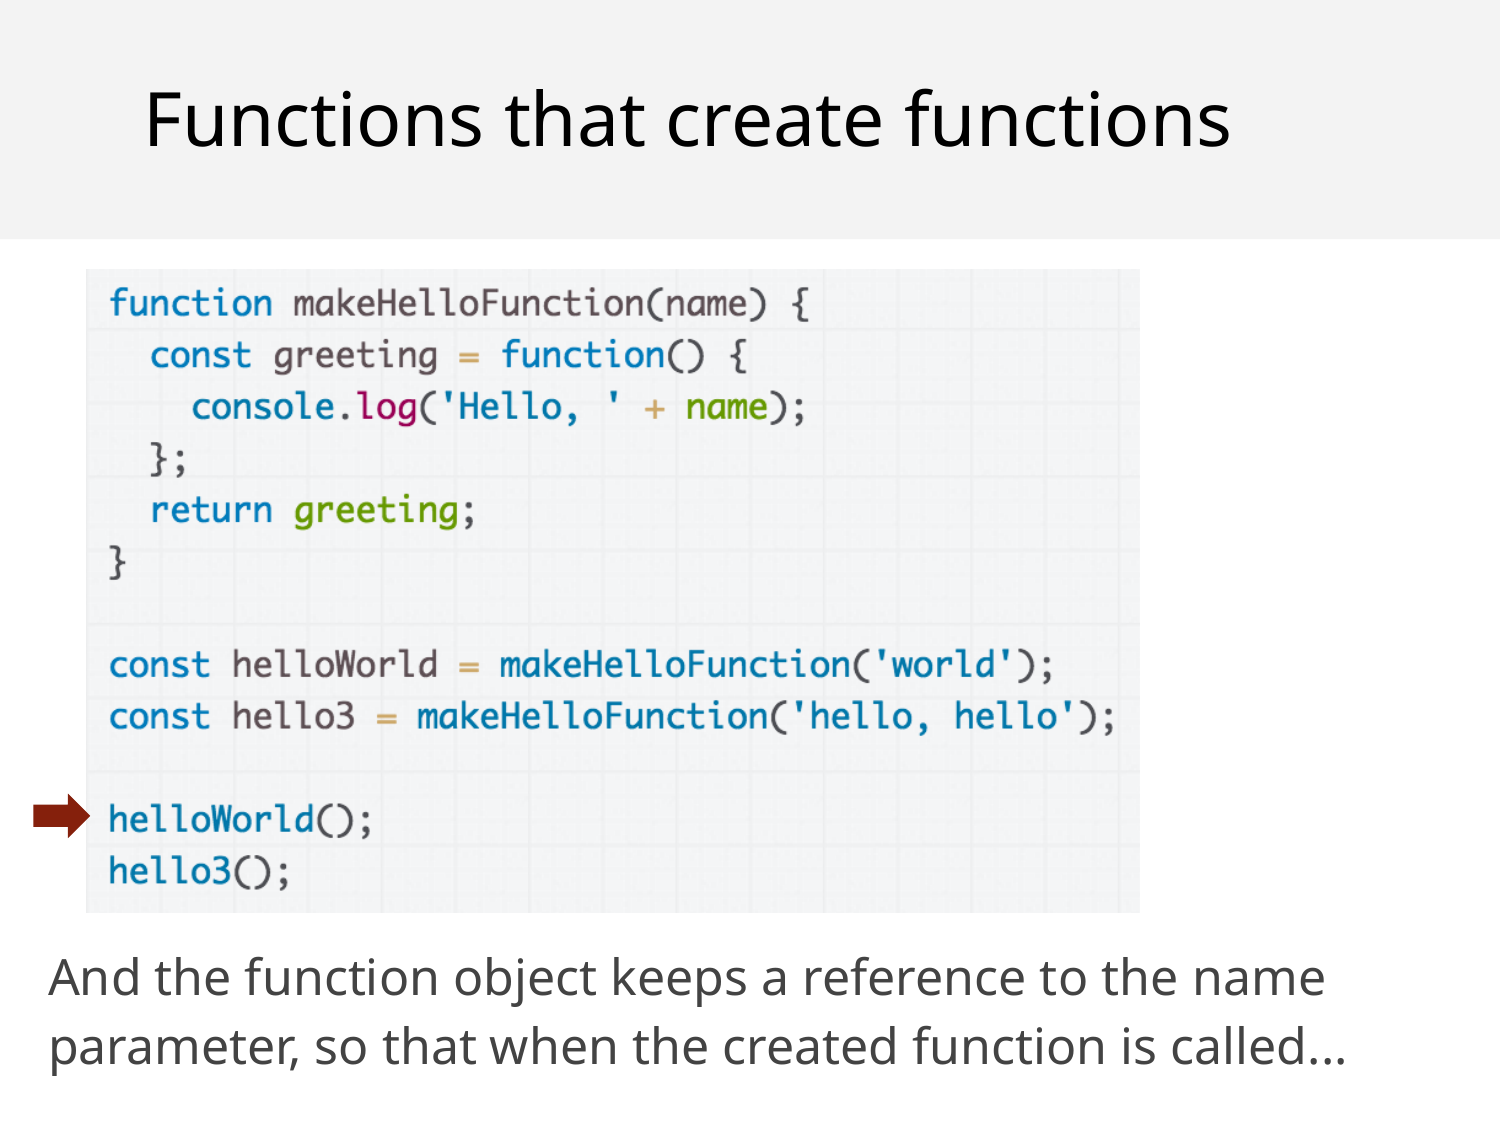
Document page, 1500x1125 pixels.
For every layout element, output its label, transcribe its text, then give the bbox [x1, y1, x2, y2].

picture [86, 269, 1140, 913]
text_box And the function object keeps a reference to the name parameter, so that when the created function is called... [33, 934, 1467, 1077]
text_box [33, 793, 81, 839]
text_box Functions that create functions [128, 56, 1372, 183]
